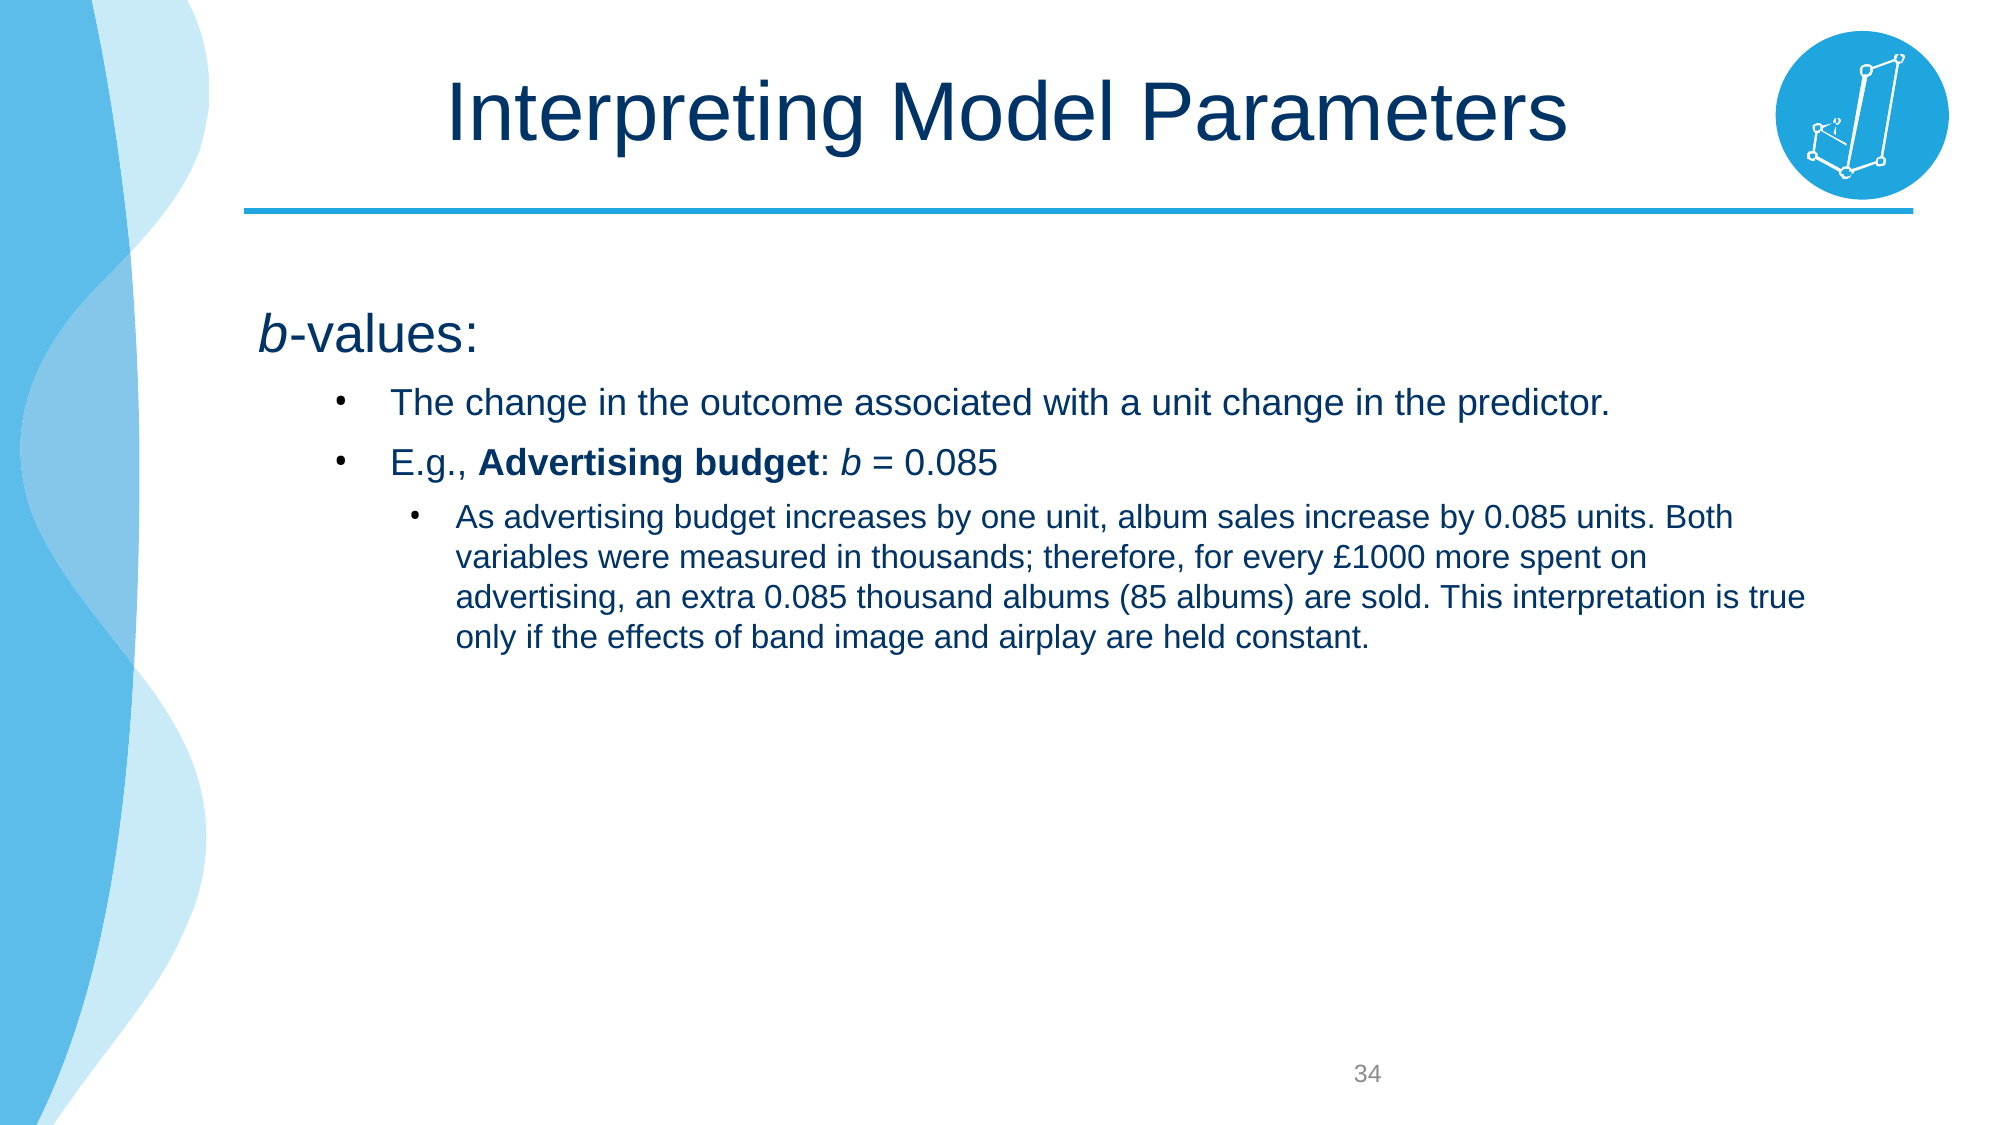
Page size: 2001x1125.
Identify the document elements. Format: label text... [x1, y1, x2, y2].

title Interpreting Model Parameters [244, 19, 1772, 212]
slide_number 34 [1059, 1042, 1397, 1103]
list b-values: The change in the outcome associated with a unit change in the predictor. E.g., Advertising budget: b = 0.085 As advertising budget increases by one unit, album sales increase by 0.085 units. Both variables were measured in thousands; therefore, for every £1000 more spent on advertising, an extra 0.085 thousand albums (85 albums) are sold. This interpretation is true only if the effects of band image and airplay are held constant. [244, 290, 1835, 977]
